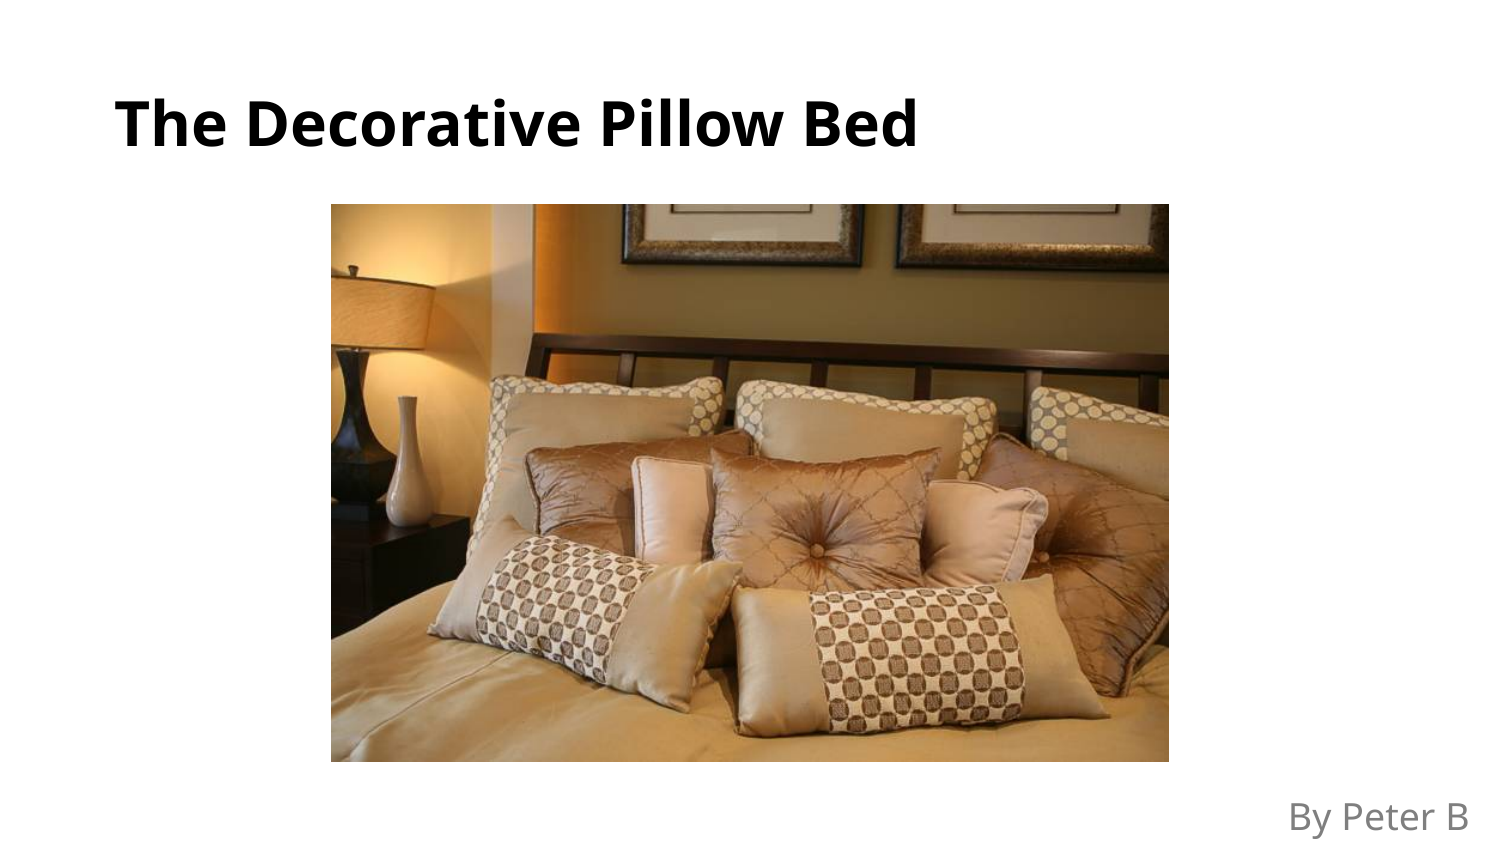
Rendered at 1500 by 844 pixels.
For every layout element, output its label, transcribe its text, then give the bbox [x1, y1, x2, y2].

text_box By Peter B [1237, 767, 1482, 844]
title The Decorative Pillow Bed [103, 44, 1397, 208]
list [331, 204, 1169, 762]
